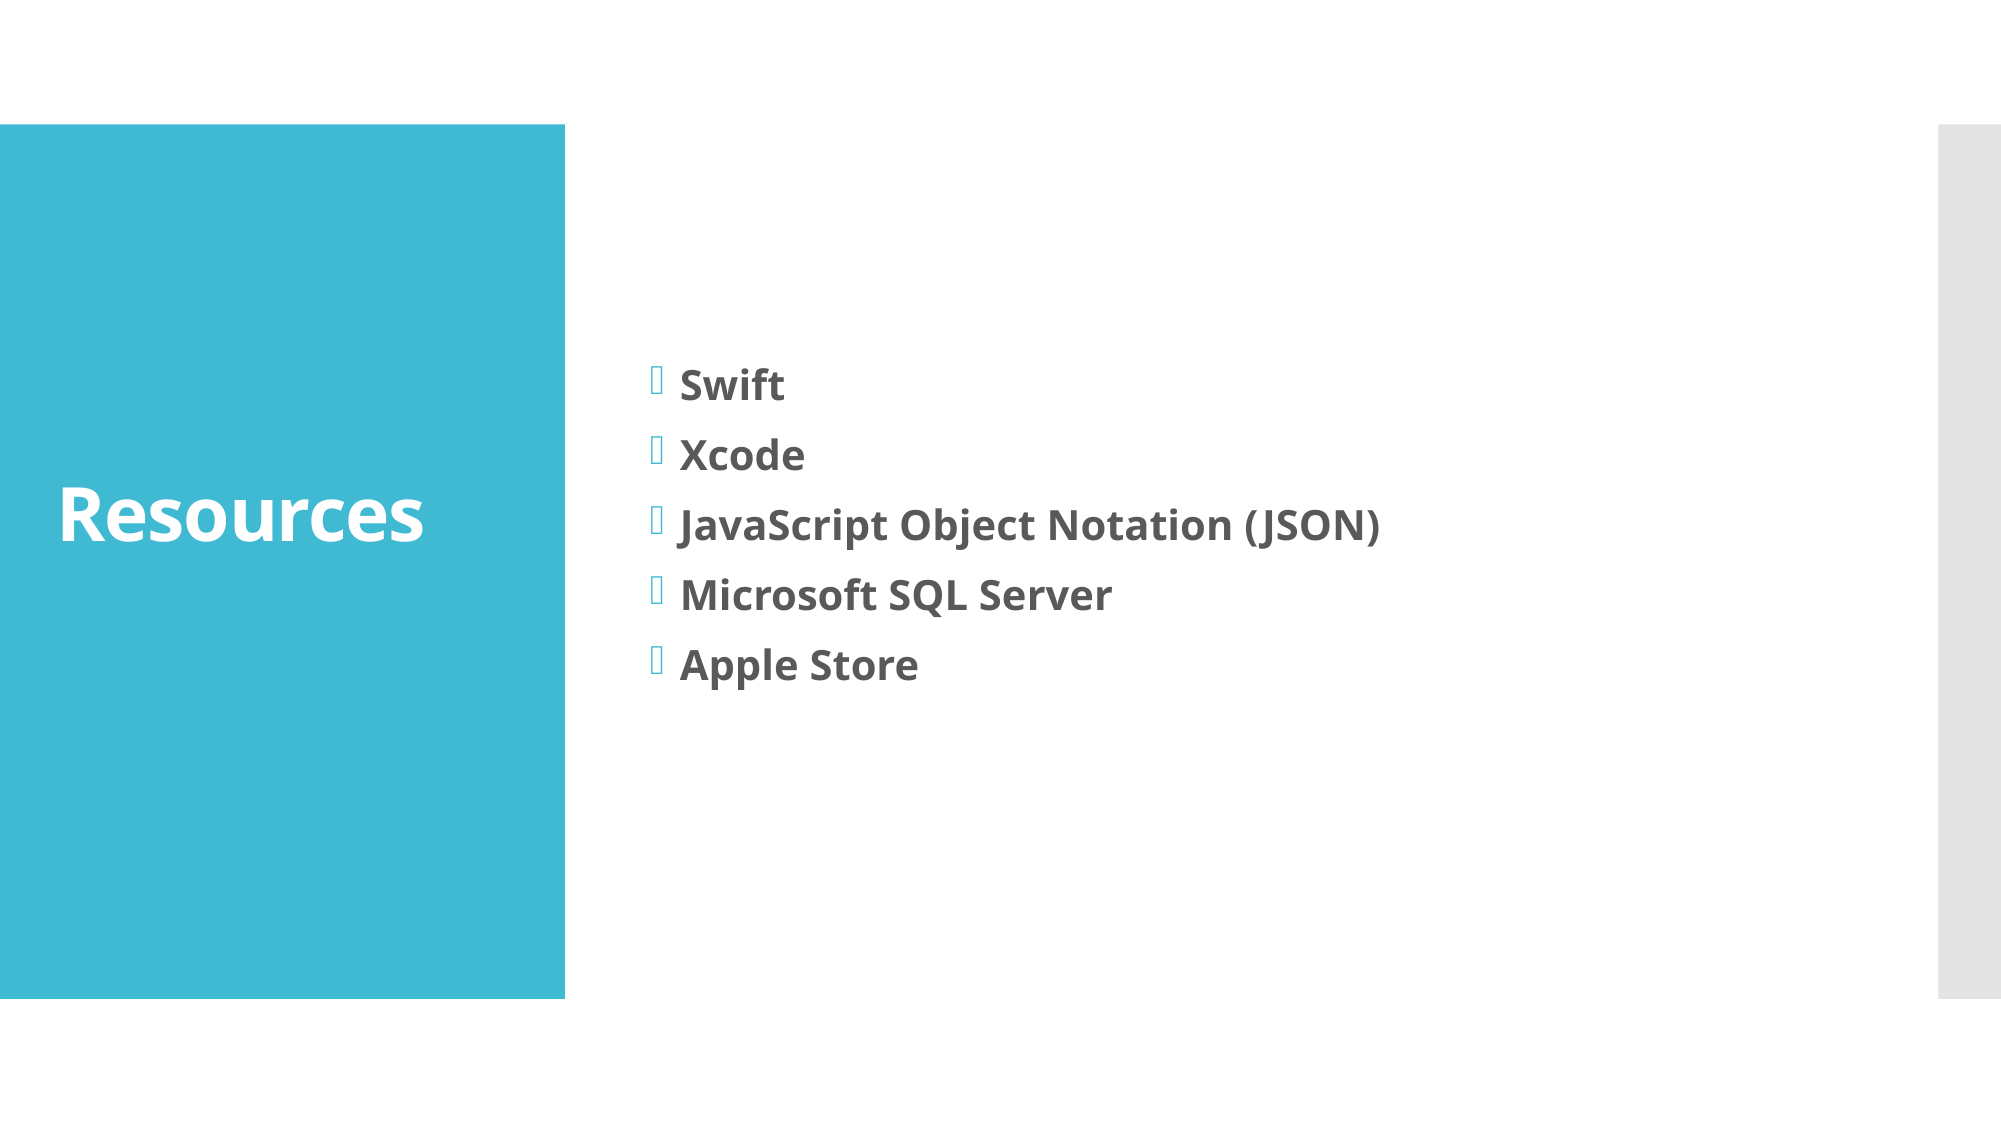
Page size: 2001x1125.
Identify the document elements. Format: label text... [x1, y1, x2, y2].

title Resources [41, 184, 525, 940]
list Swift Xcode JavaScript Object Notation (JSON) Microsoft SQL Server Apple Store [634, 141, 1835, 982]
